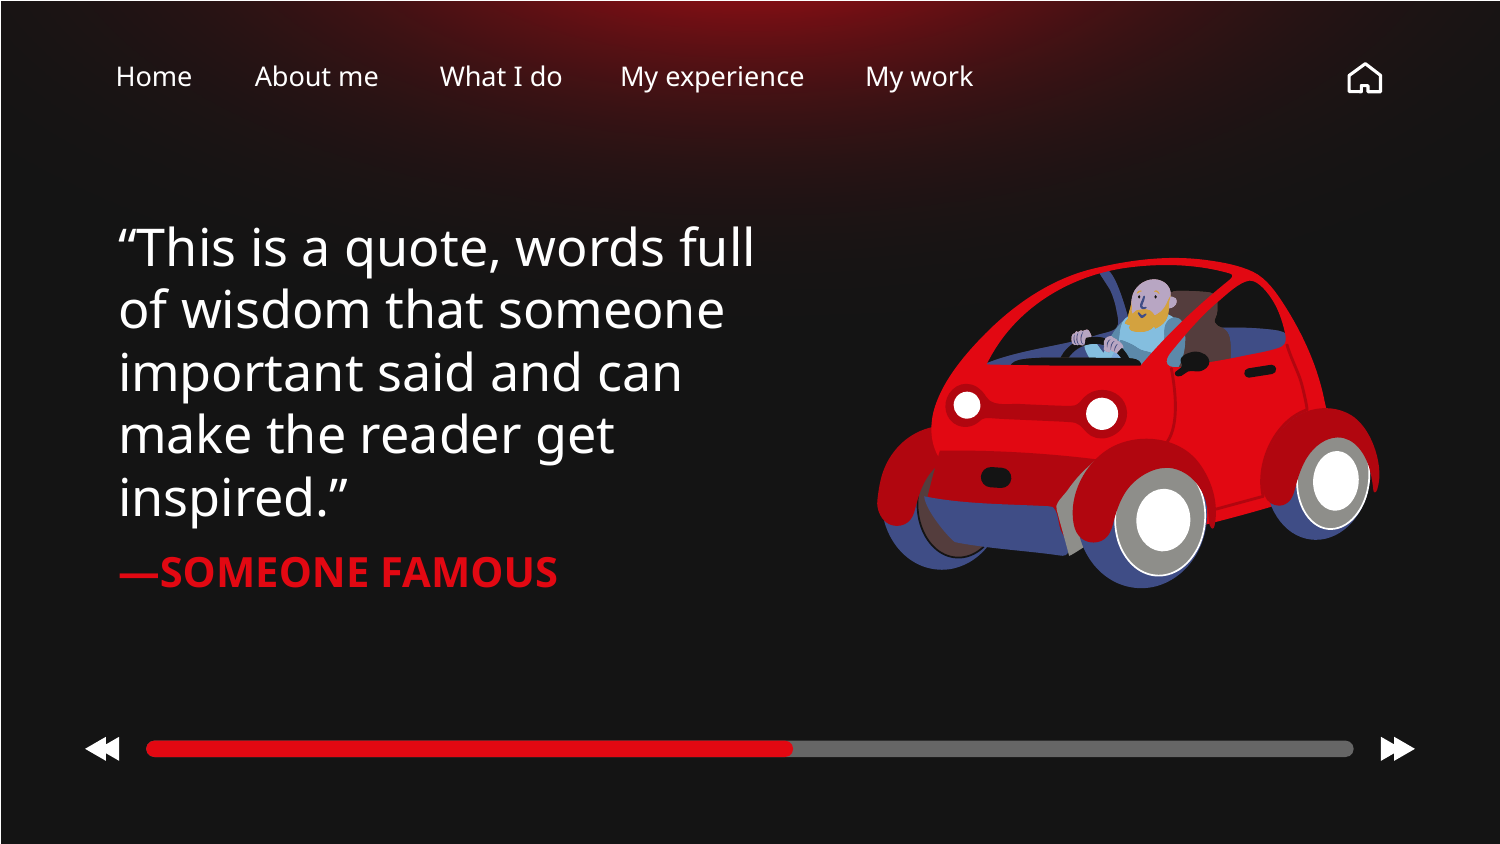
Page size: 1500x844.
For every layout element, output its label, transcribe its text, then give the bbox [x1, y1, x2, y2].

text_box [85, 736, 106, 761]
subtitle “This is a quote, words full of wisdom that someone important said and can make the reader get inspired.” [118, 198, 826, 543]
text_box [876, 257, 1383, 589]
text_box [1394, 736, 1415, 761]
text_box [145, 740, 1354, 758]
picture [2, 2, 1500, 844]
text_box [1380, 736, 1394, 761]
text_box [1349, 63, 1381, 92]
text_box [100, 51, 1028, 104]
text_box [106, 736, 120, 761]
title —SOMEONE FAMOUS [118, 543, 826, 615]
